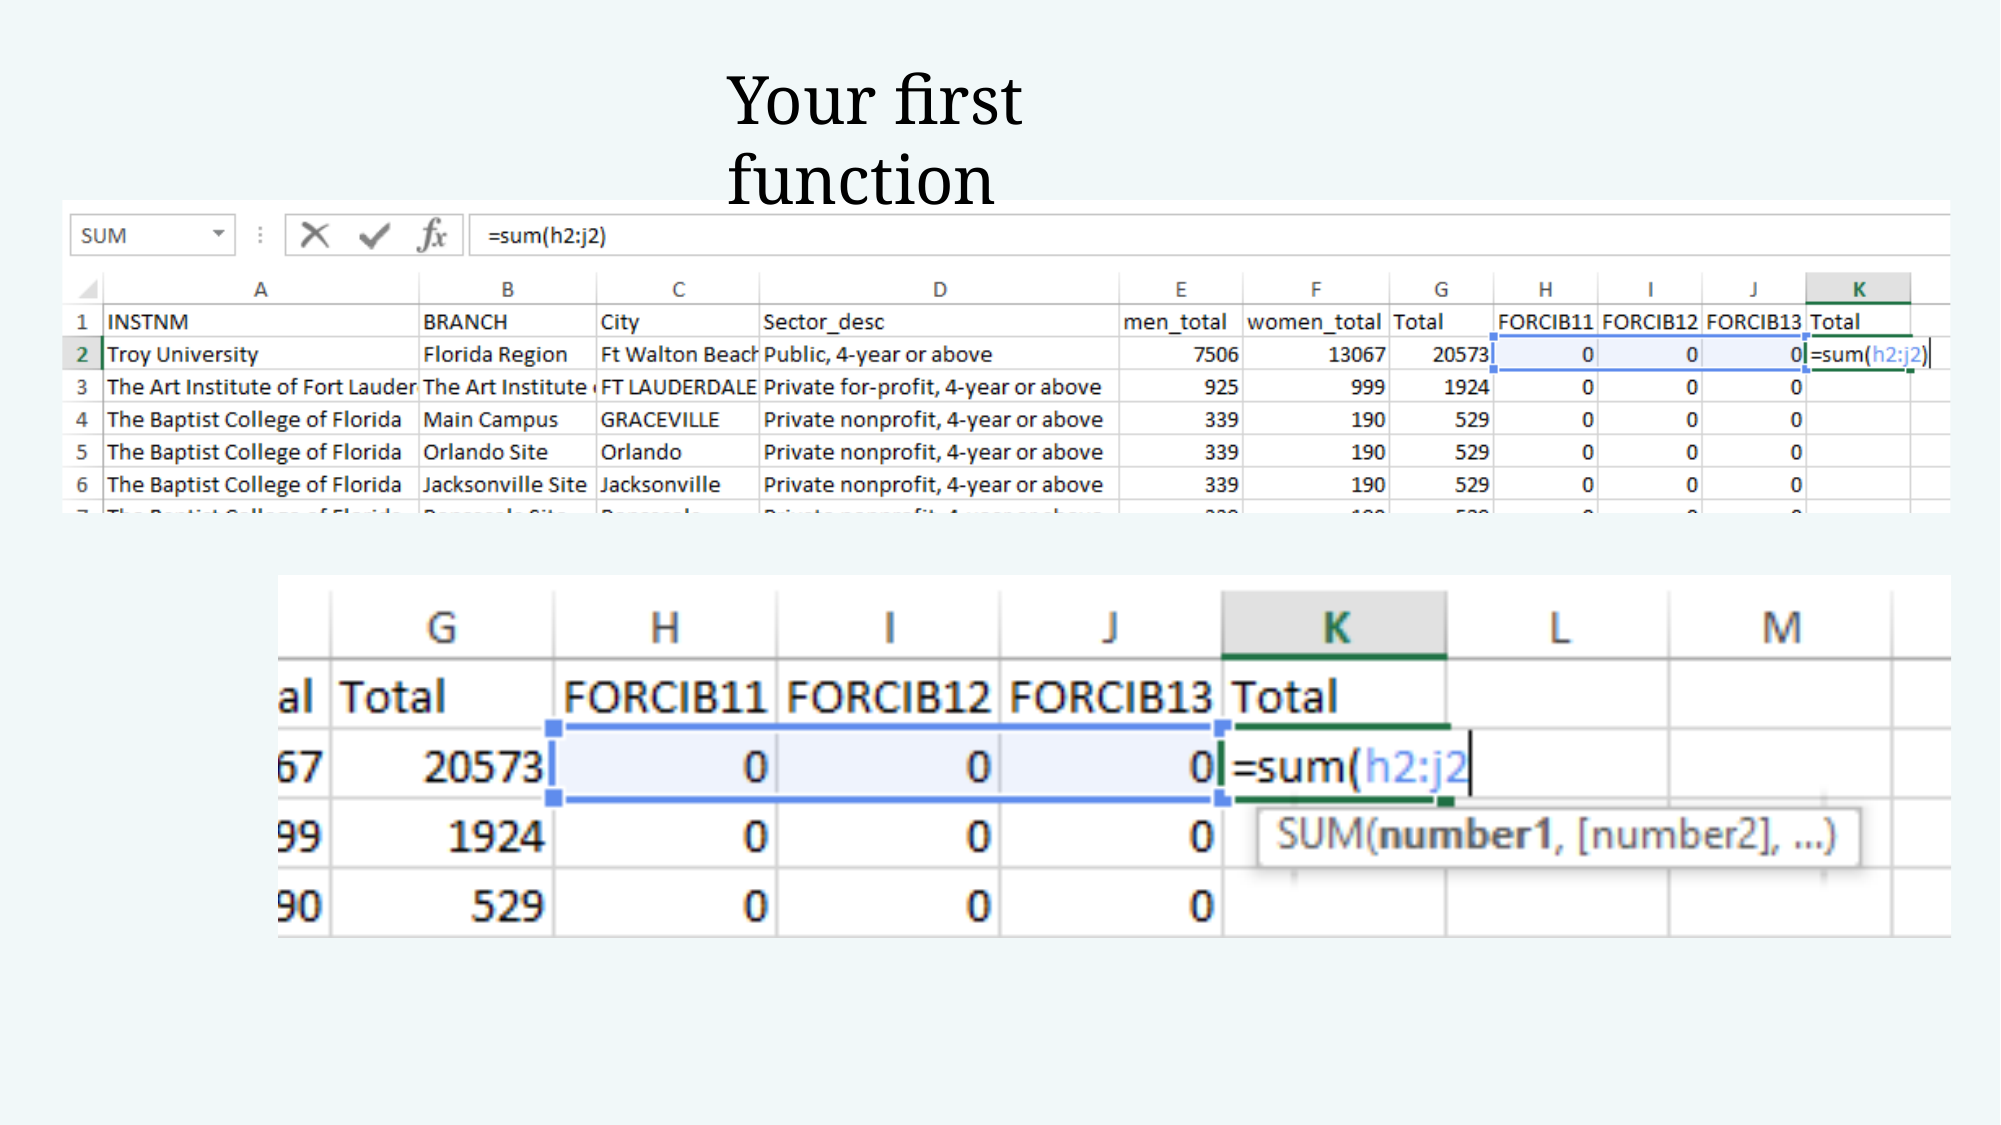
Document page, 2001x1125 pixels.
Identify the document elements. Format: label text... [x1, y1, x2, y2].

picture [277, 574, 1952, 938]
list Your first function [712, 49, 1301, 151]
picture [62, 199, 1951, 513]
